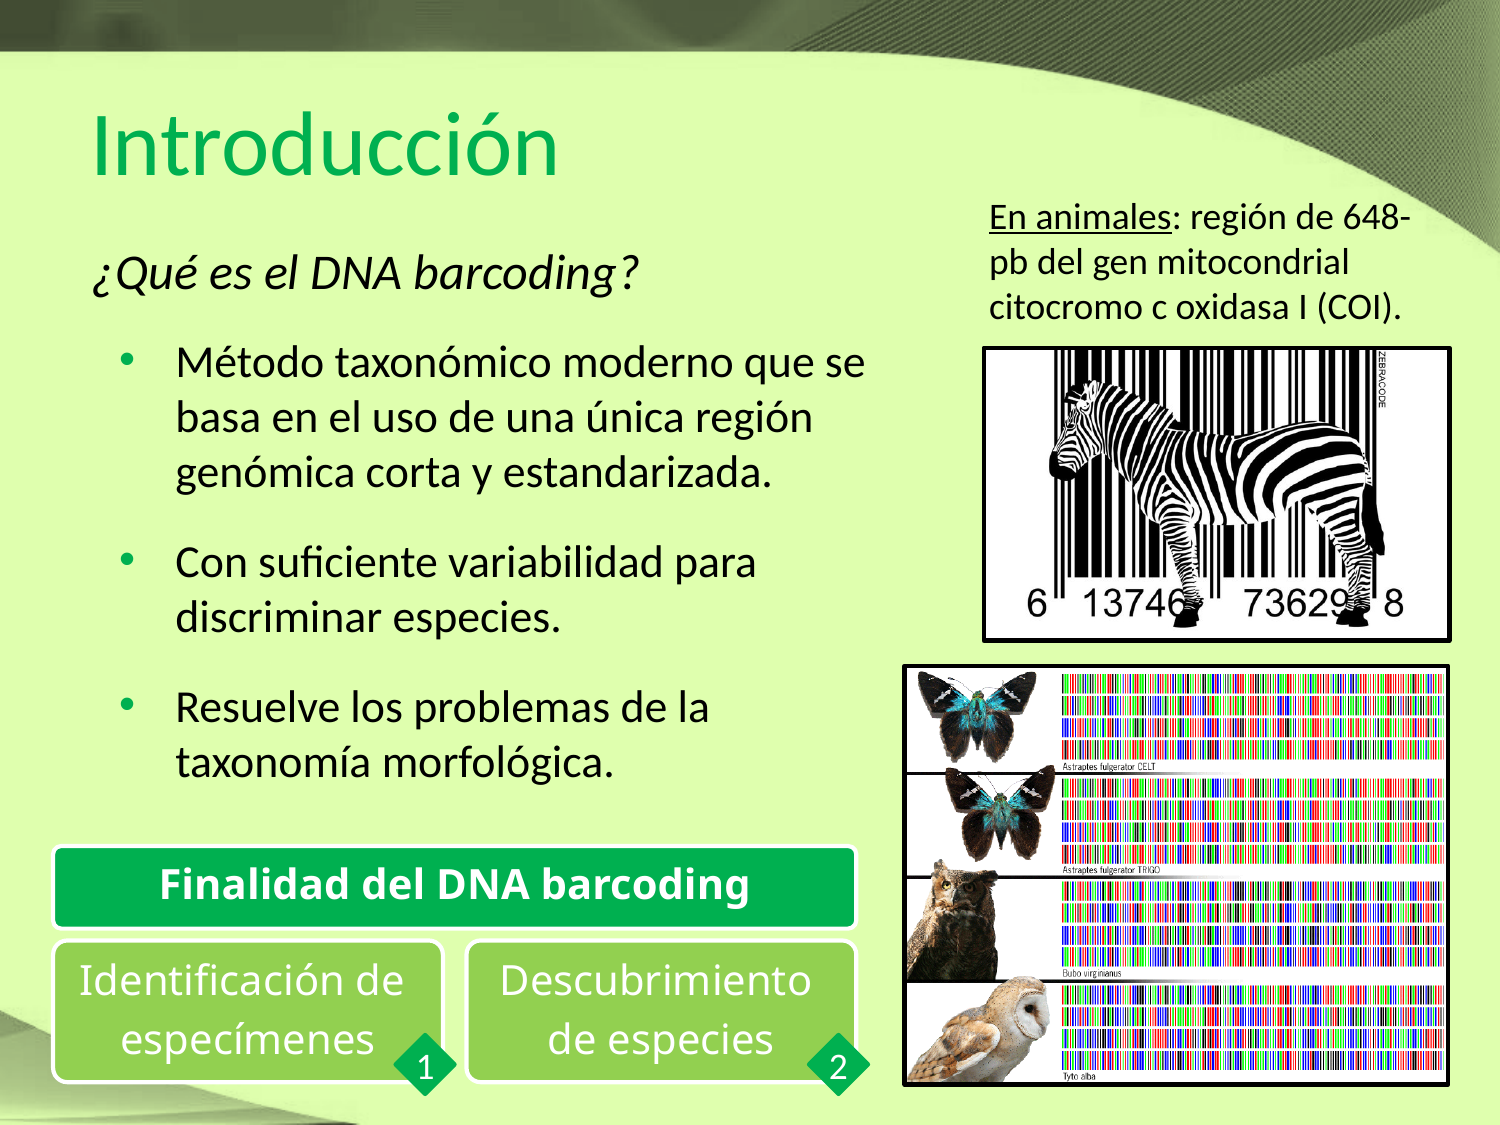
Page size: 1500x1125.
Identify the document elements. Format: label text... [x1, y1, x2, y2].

picture [985, 349, 1448, 639]
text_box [52, 845, 857, 929]
text_box Método taxonómico moderno que se basa en el uso de una única región genómica corta y estandarizada. Con suficiente variabilidad para discriminar especies. Resuelve los problemas de la taxonomía morfológica. [29, 324, 939, 794]
picture [906, 667, 1446, 1083]
text_box 2 [861, 1054, 871, 1075]
text_box En animales: región de 648-pb del gen mitocondrial citocromo c oxidasa I (COI). [974, 184, 1447, 335]
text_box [52, 940, 444, 1083]
title Introducción [75, 45, 1425, 233]
text_box 1 [448, 1054, 457, 1075]
text_box 2 [832, 1091, 845, 1097]
text_box ¿Qué es el DNA barcoding? [77, 231, 928, 307]
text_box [466, 940, 857, 1083]
text_box 1 [419, 1091, 432, 1097]
